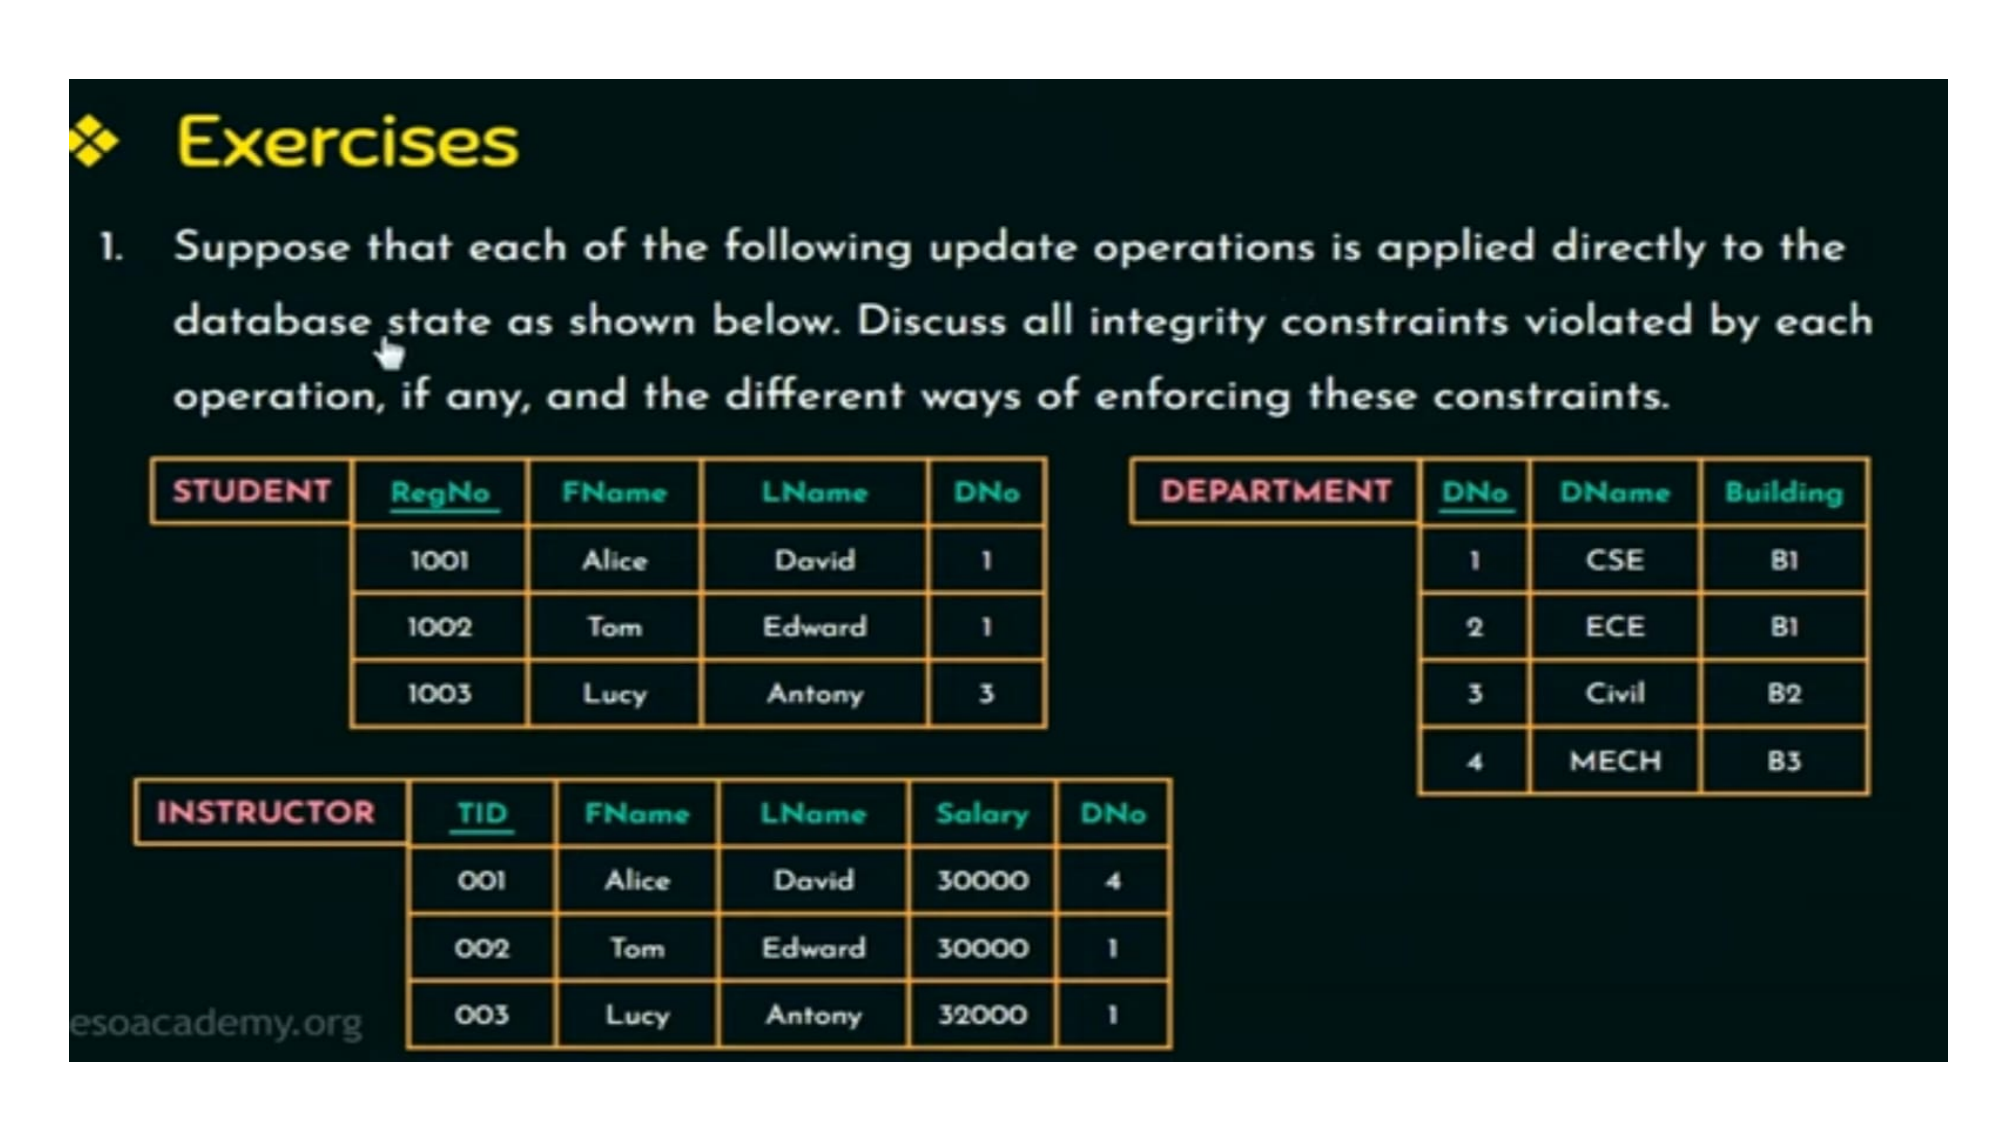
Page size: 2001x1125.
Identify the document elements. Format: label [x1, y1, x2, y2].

list [69, 79, 1948, 1062]
